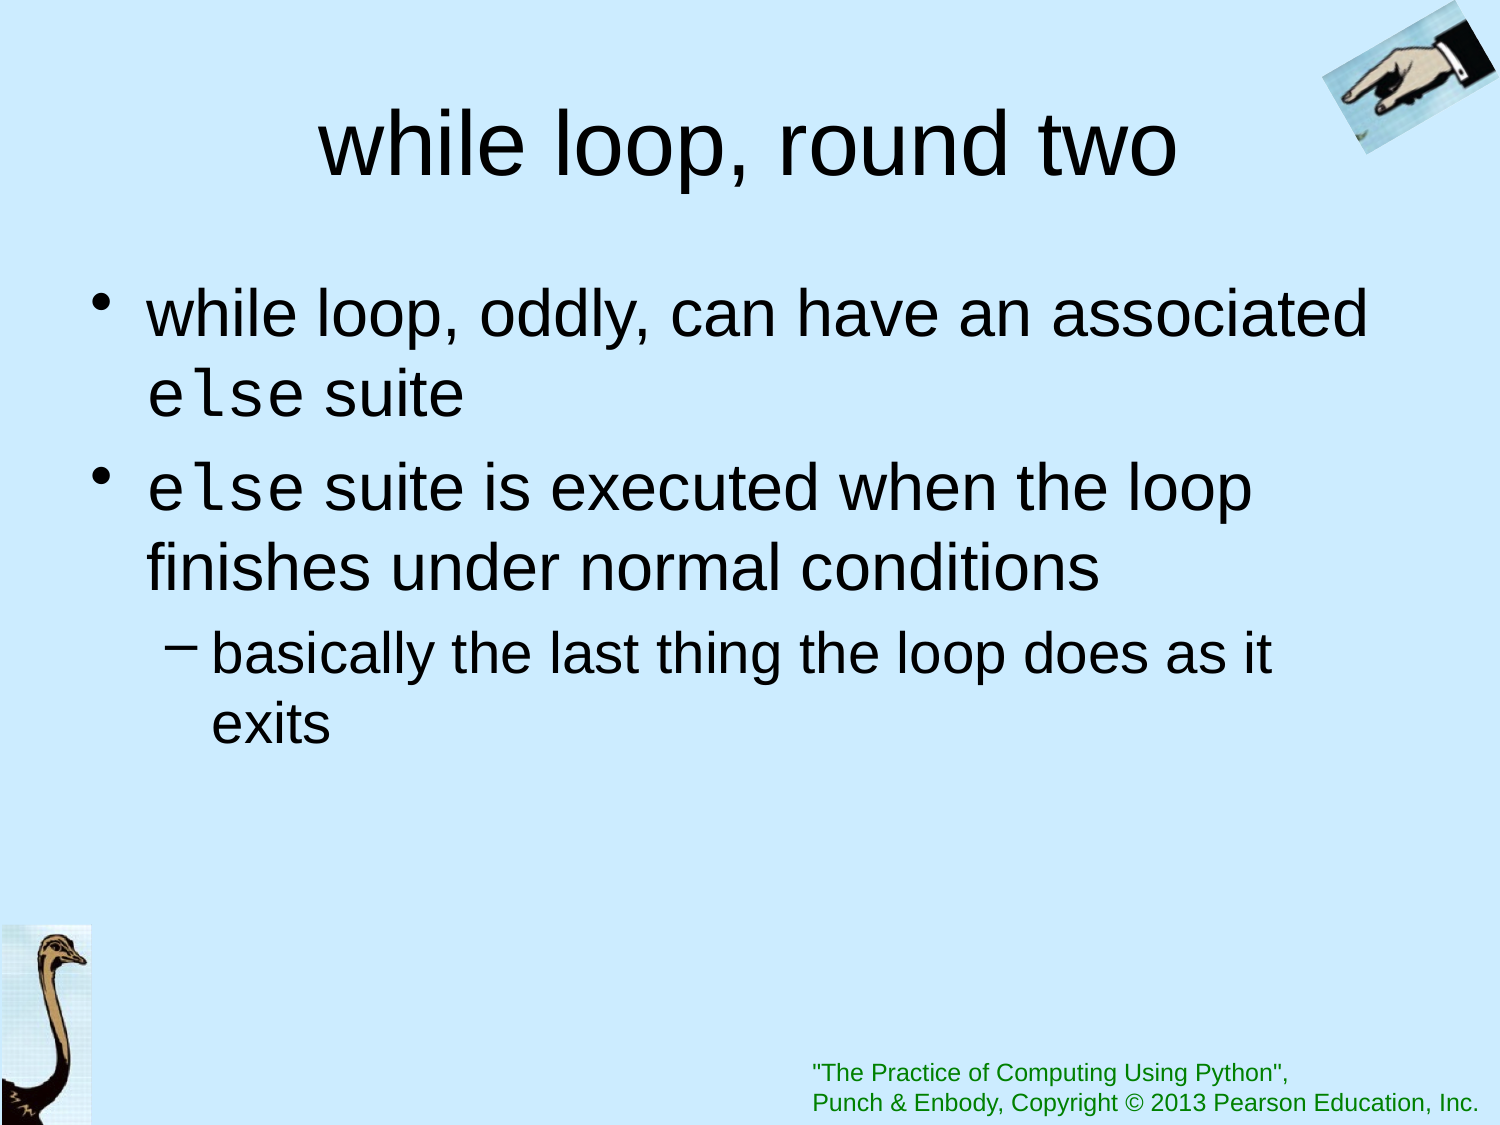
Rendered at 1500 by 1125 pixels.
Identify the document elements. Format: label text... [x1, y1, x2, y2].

title while loop, round two [75, 45, 1425, 233]
picture [2, 924, 92, 1125]
picture [1378, 0, 1499, 120]
list while loop, oddly, can have an associated else suite else suite is executed when the loop finishes under normal conditions basically the last thing the loop does as it exits [75, 262, 1425, 1005]
